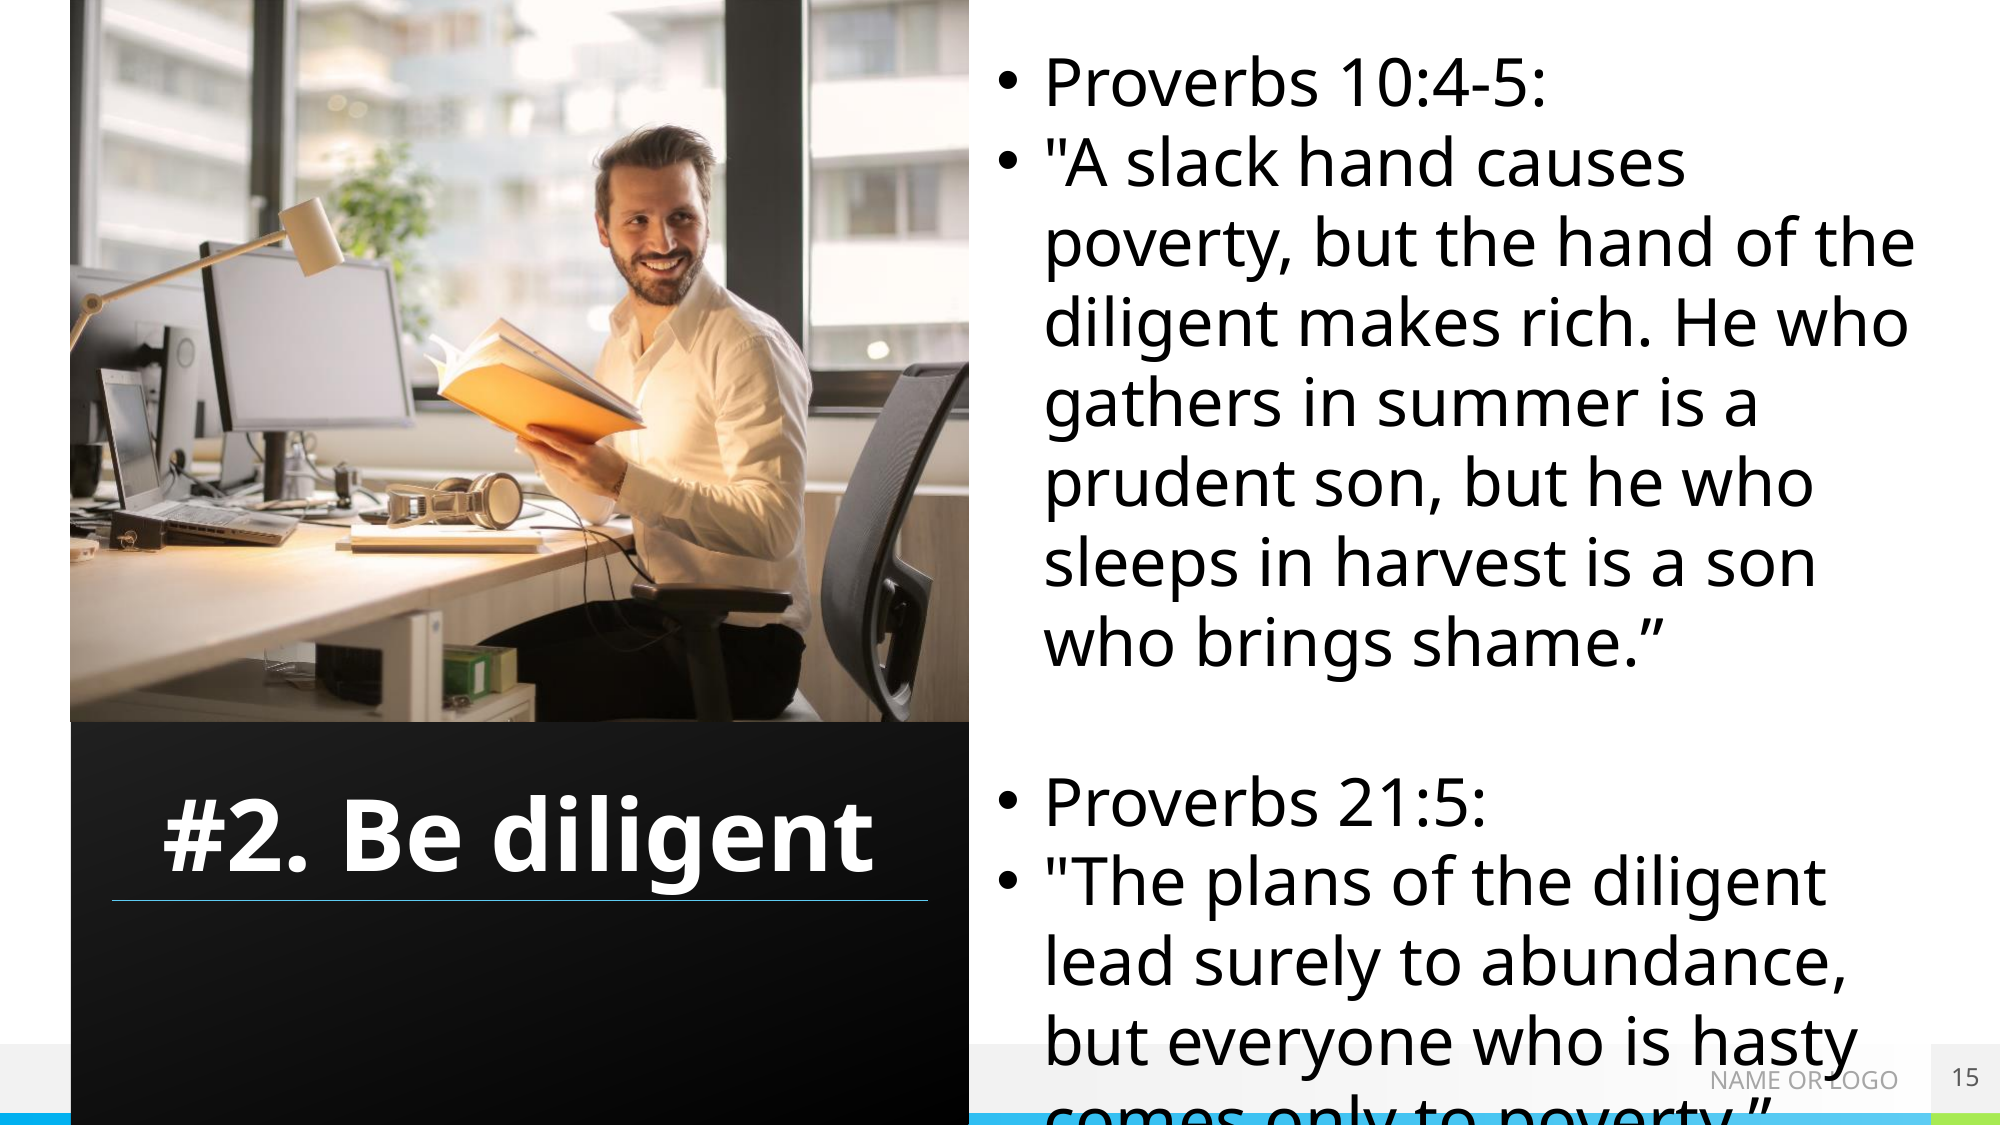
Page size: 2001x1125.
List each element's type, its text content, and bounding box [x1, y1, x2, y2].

picture [70, 0, 969, 722]
text_box Proverbs 10:4-5: "A slack hand causes poverty, but the hand of the diligent makes rich. He who gathers in summer is a prudent son, but he who sleeps in harvest is a son who brings shame.” Proverbs 21:5: "The plans of the diligent lead surely to abundance, but everyone who is hasty comes only to poverty.” [981, 32, 1967, 1125]
slide_number 15 [1967, 1044, 2000, 1114]
text_box #2. Be diligent [111, 764, 928, 900]
